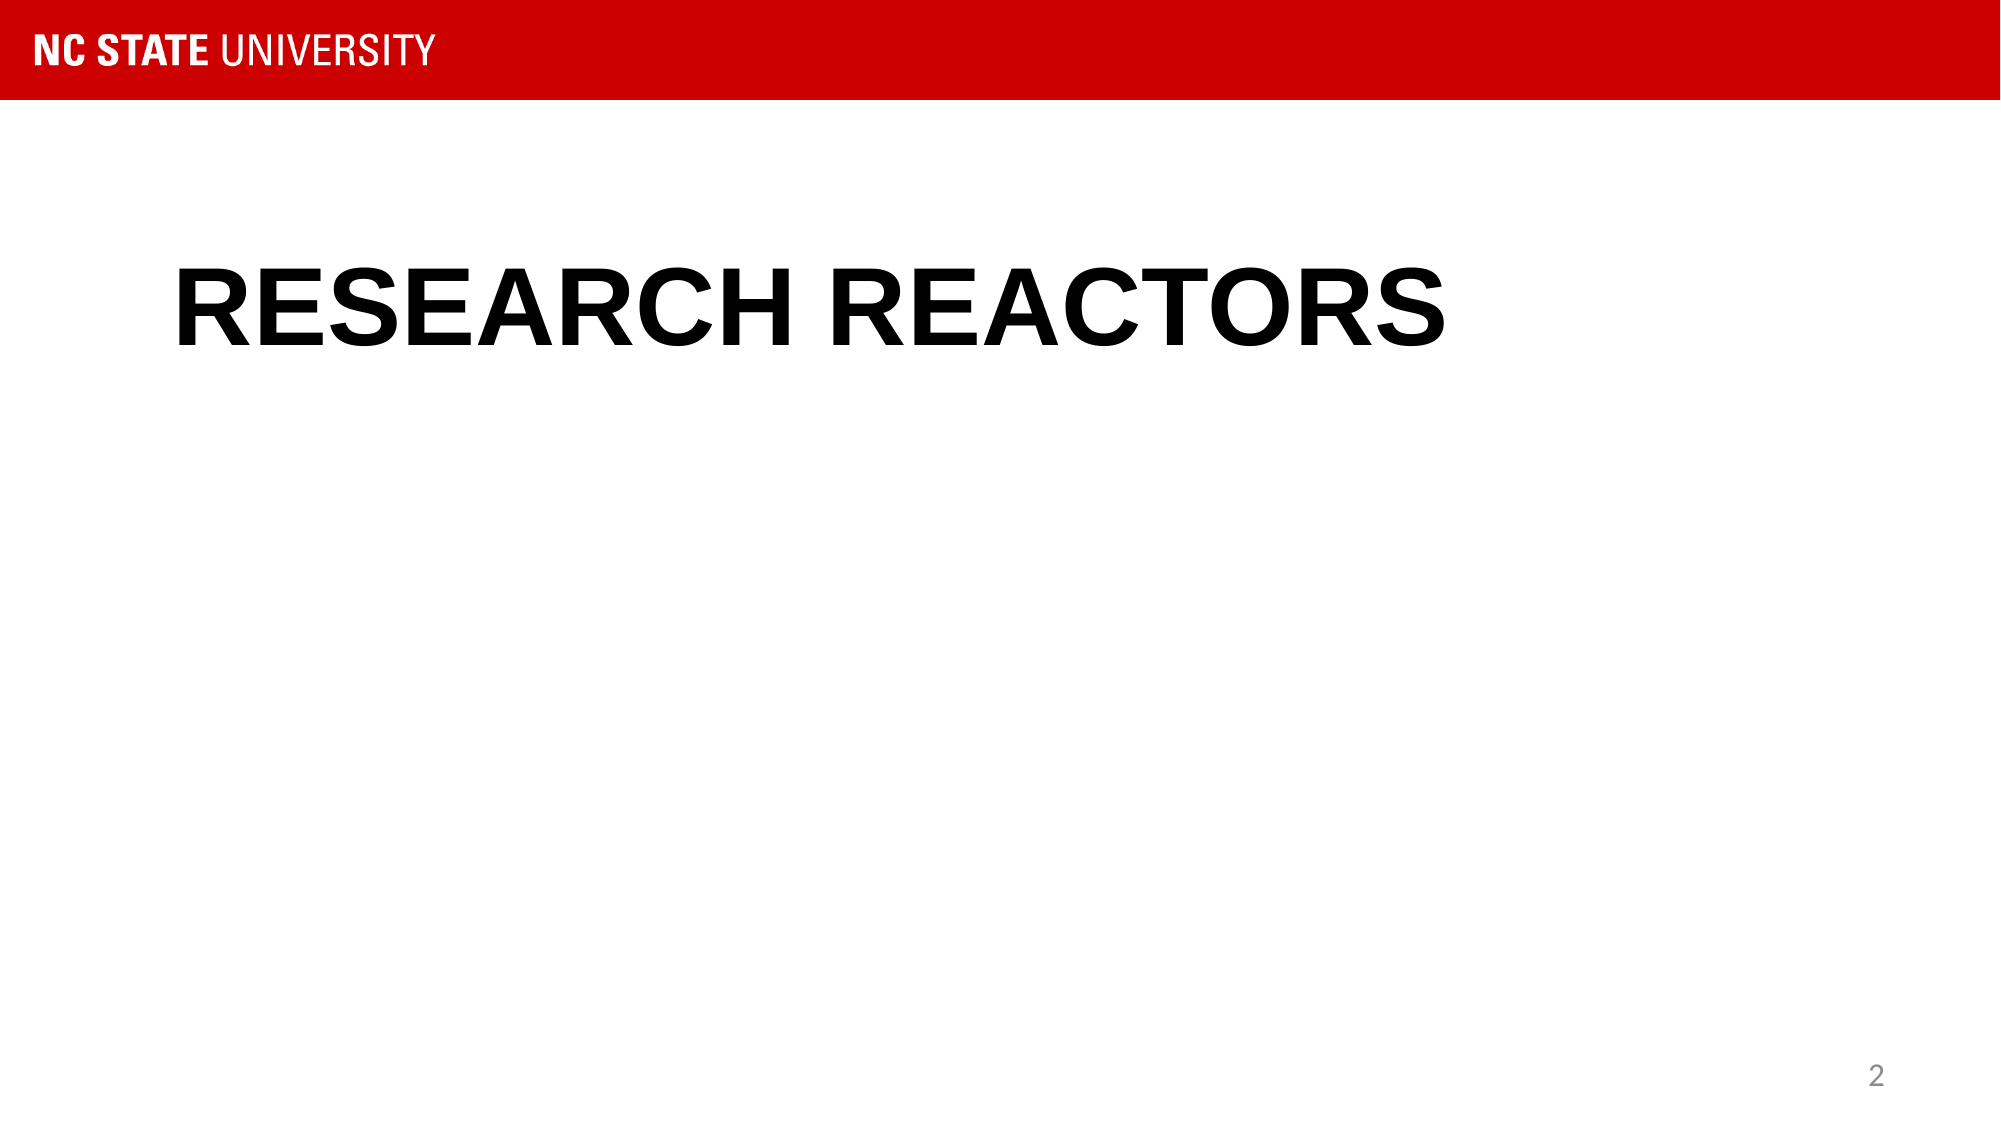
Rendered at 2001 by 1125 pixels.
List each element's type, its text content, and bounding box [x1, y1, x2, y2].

title Research reactors [157, 226, 1858, 450]
slide_number 2 [1433, 1042, 1900, 1103]
picture [0, 0, 2001, 100]
